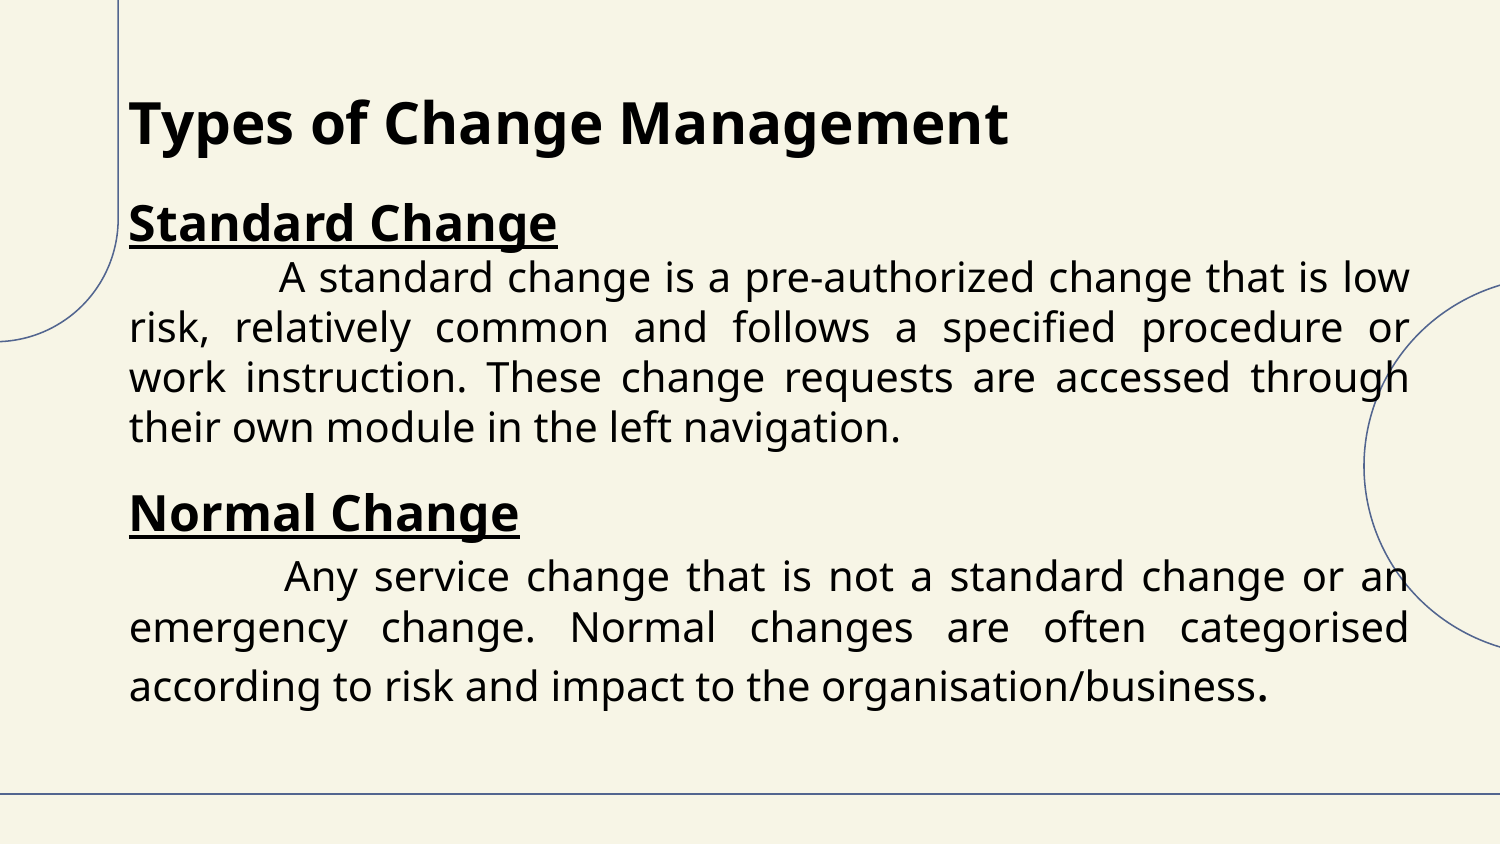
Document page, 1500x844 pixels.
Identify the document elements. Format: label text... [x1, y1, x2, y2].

text_box Types of Change Management Standard Change A standard change is a pre-authorized change that is low risk, relatively common and follows a specified procedure or work instruction. These change requests are accessed through their own module in the left navigation. Normal Change Any service change that is not a standard change or an emergency change. Normal changes are often categorised according to risk and impact to the organisation/business. [114, 78, 1425, 719]
